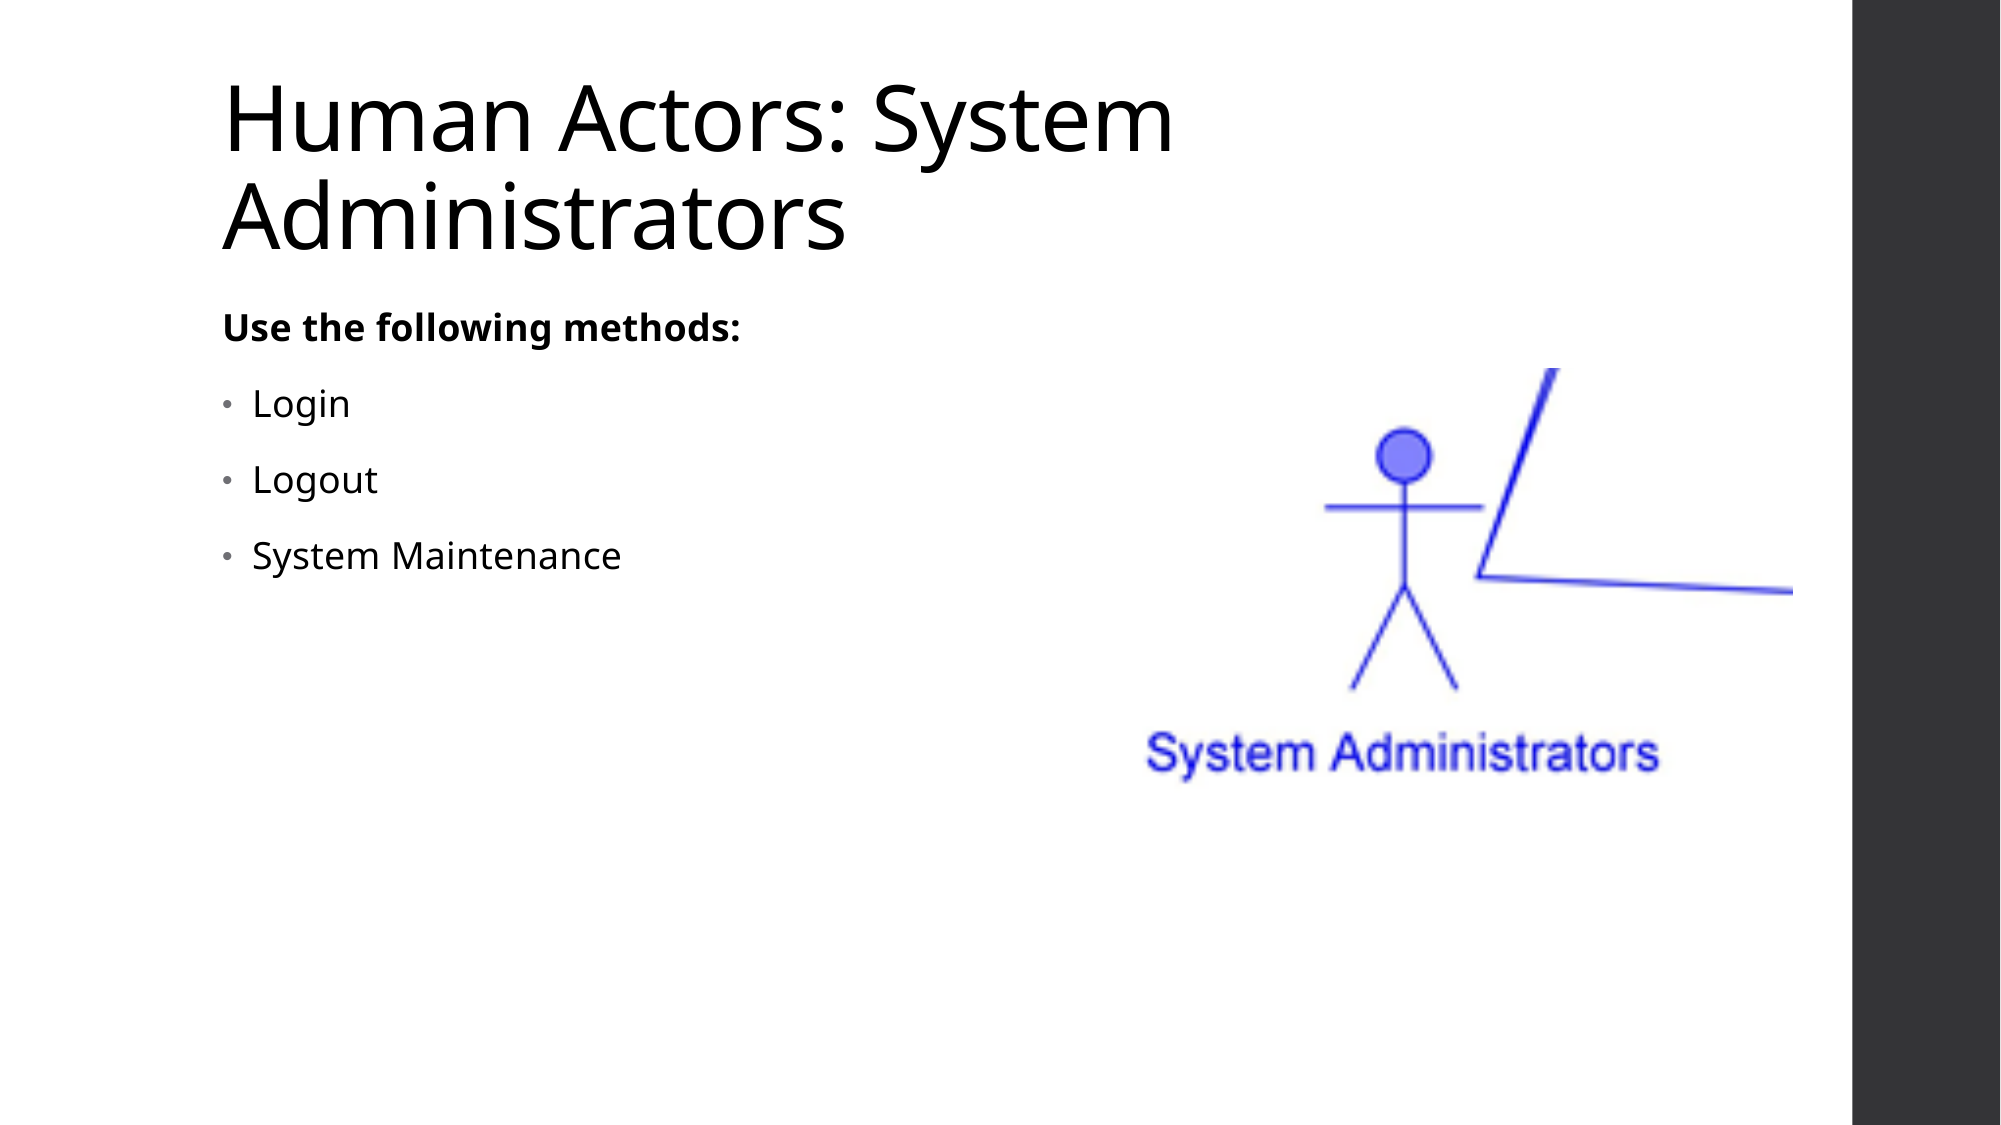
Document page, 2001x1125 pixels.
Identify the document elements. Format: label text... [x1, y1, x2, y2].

title Human Actors: System Administrators [206, 60, 1797, 278]
list Use the following methods: Login Logout System Maintenance [206, 299, 964, 1014]
picture [1036, 368, 1794, 946]
